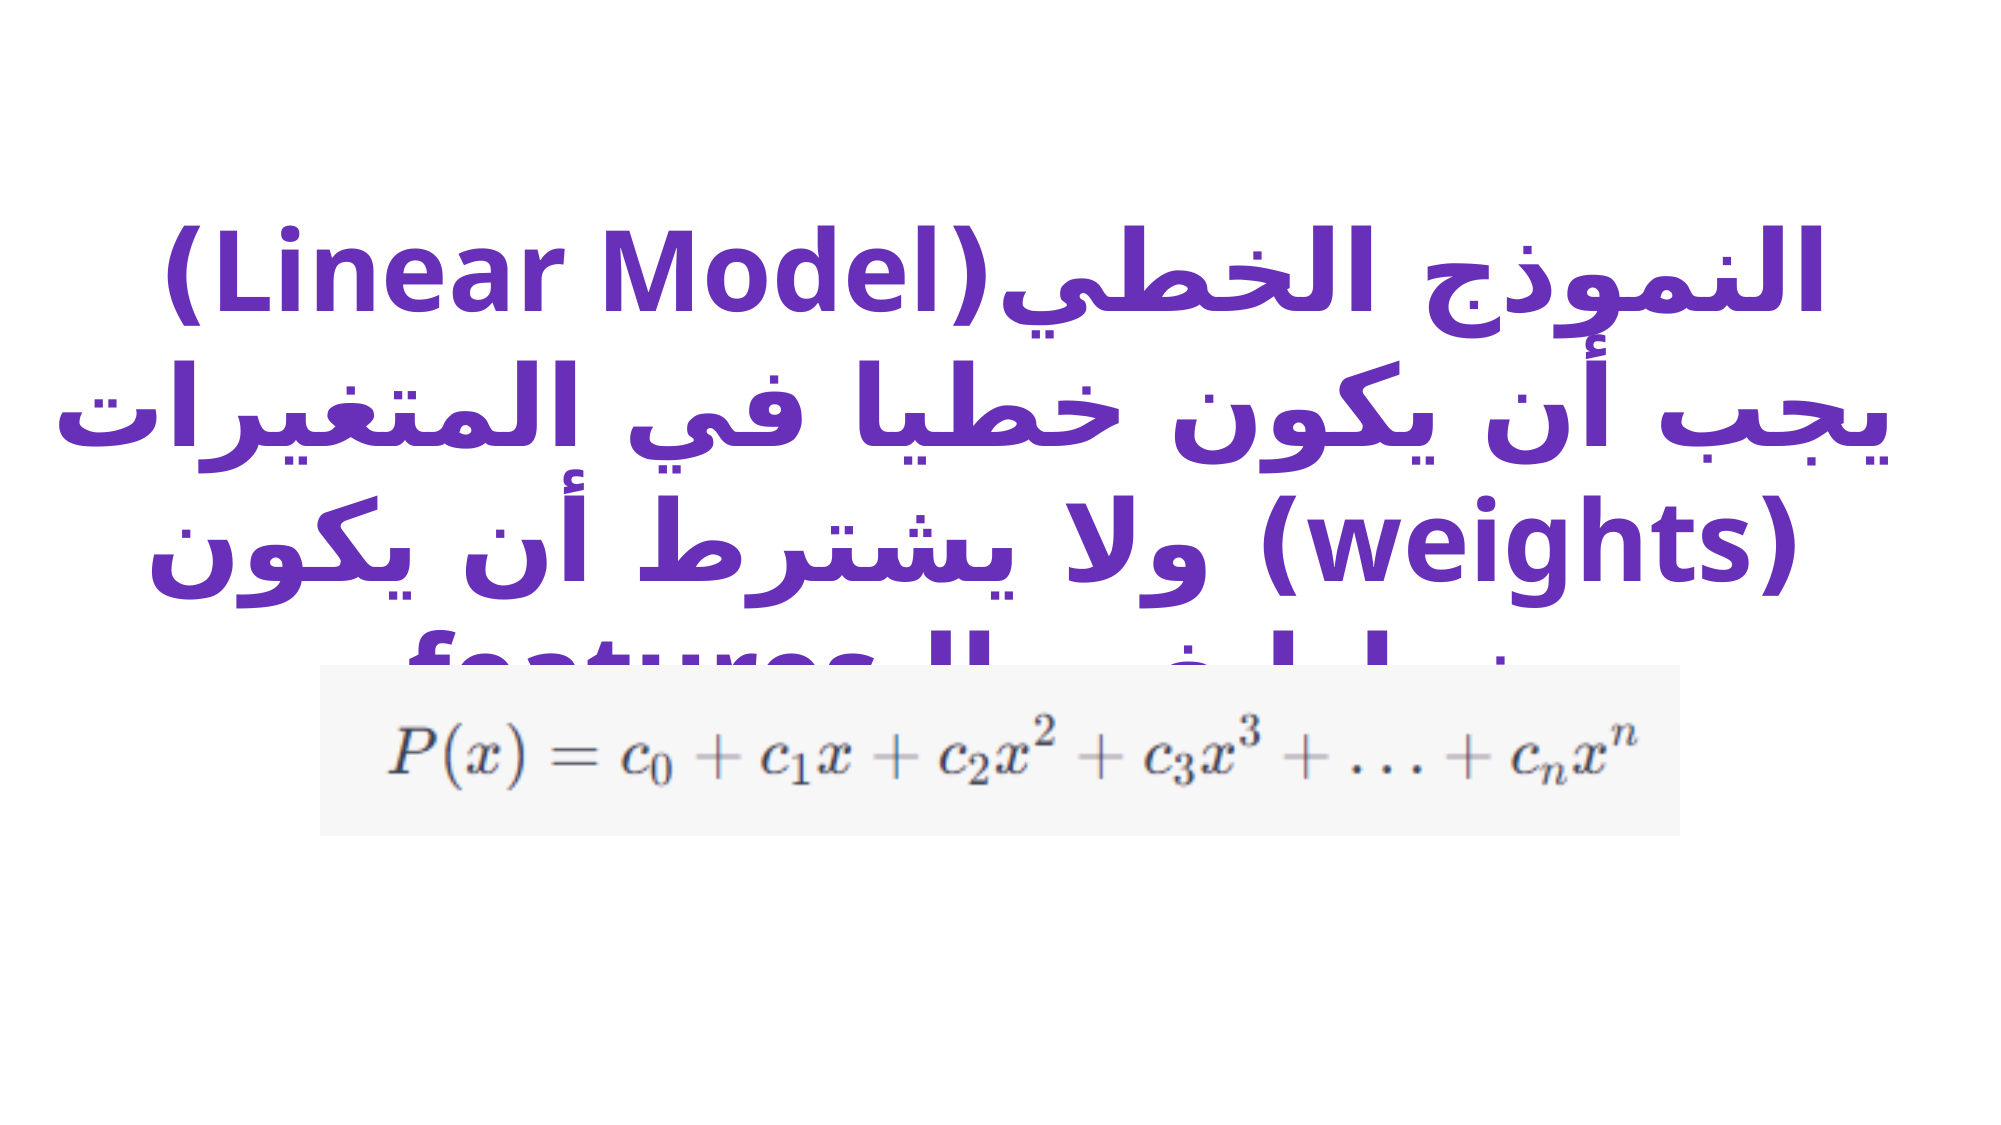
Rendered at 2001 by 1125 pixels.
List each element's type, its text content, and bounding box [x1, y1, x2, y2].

text_box النموذج الخطي(Linear Model) يجب أن يكون خطيا في المتغيرات (weights) ولا يشترط أن يكون خطيا في الـfeatures [21, 192, 1930, 747]
picture [320, 665, 1680, 836]
